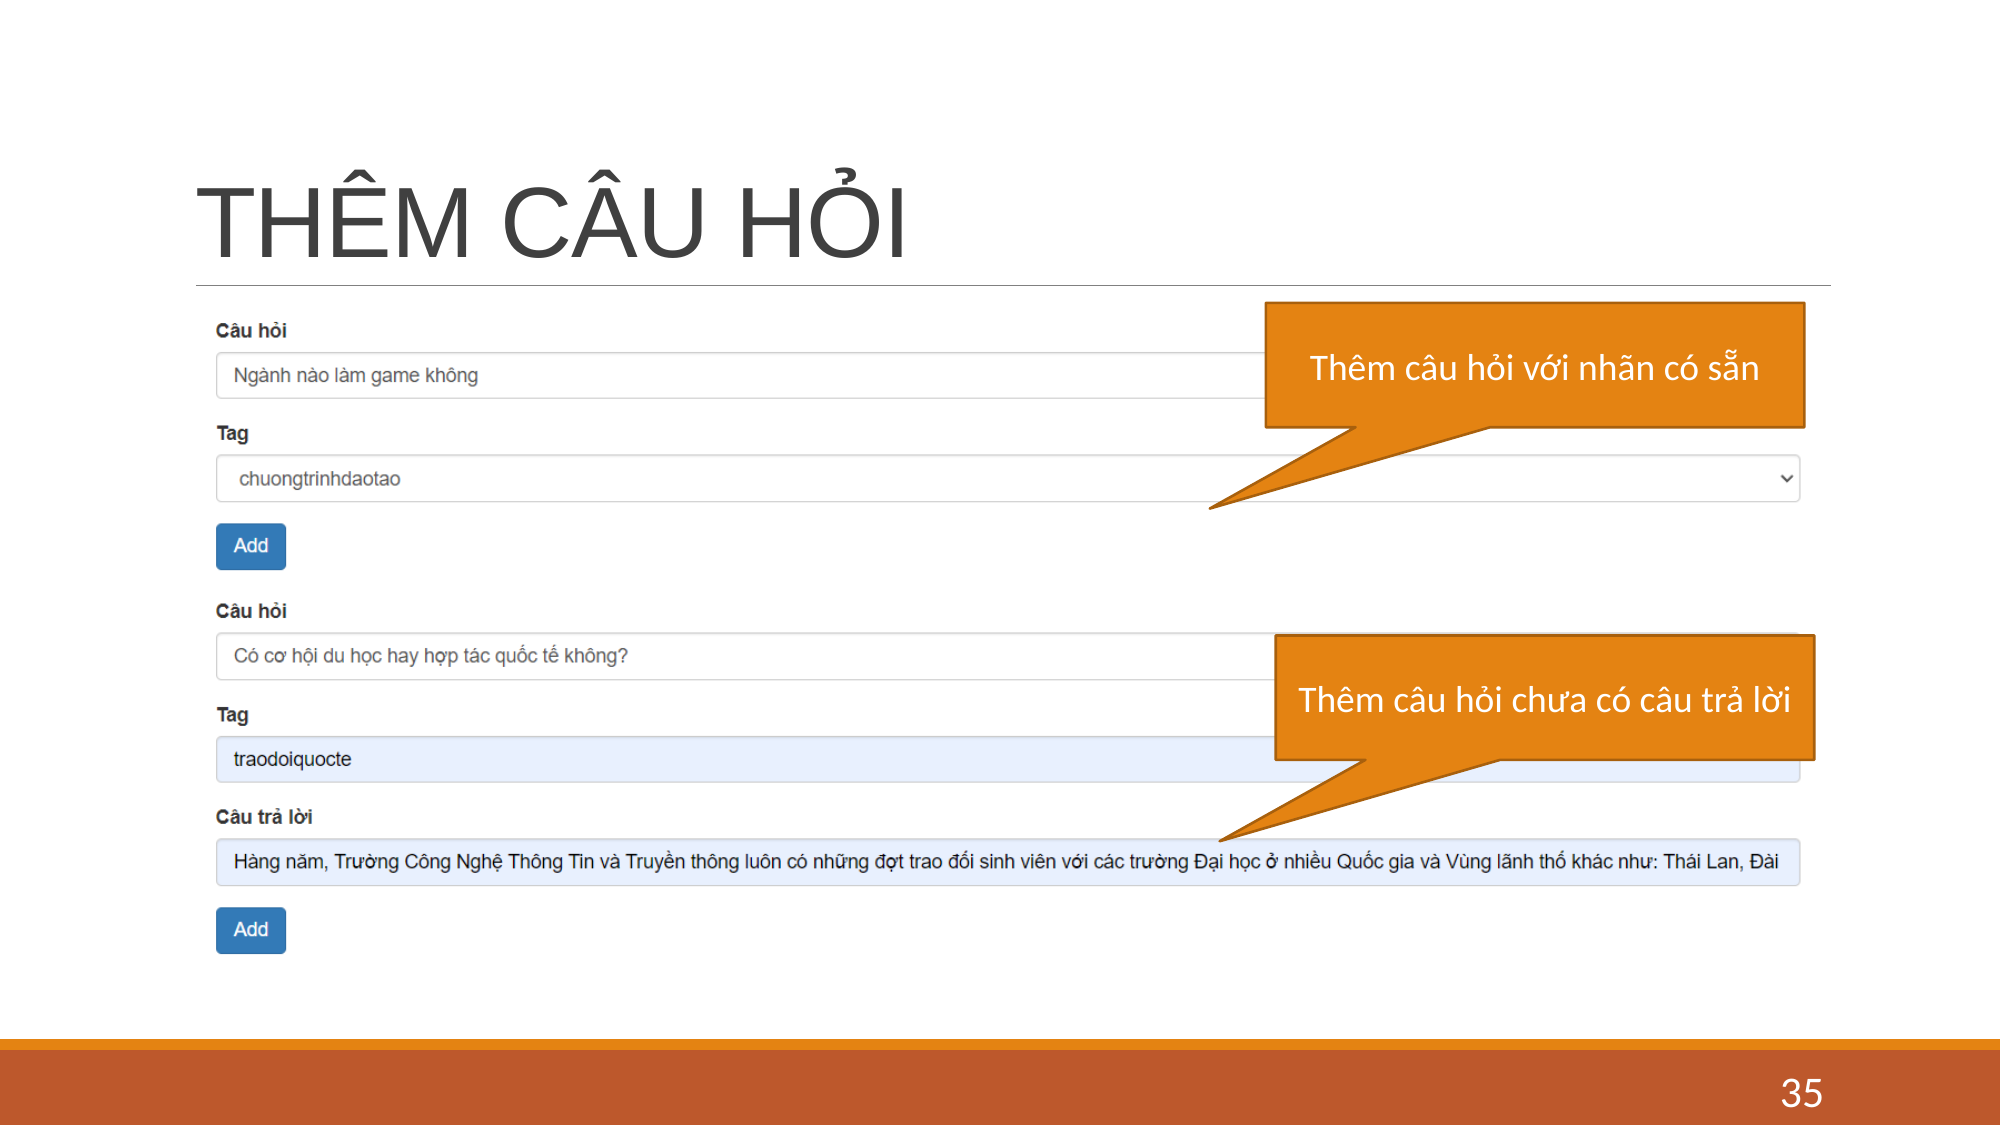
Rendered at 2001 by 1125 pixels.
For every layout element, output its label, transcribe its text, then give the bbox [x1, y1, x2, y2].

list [195, 302, 1815, 964]
title THÊM CÂU HỎI [180, 47, 1830, 285]
slide_number 35 [1624, 1059, 1840, 1120]
